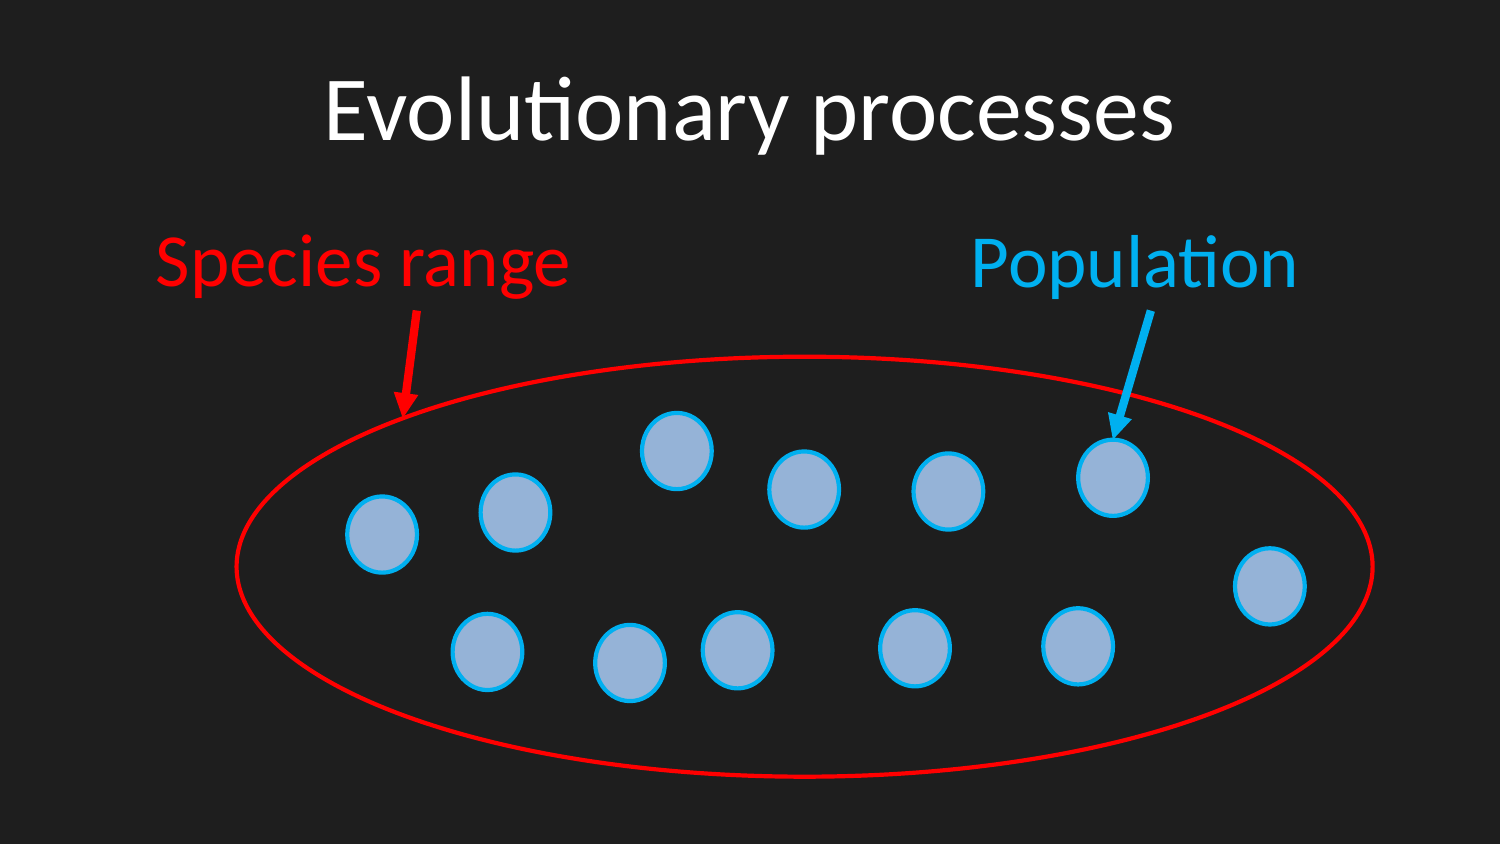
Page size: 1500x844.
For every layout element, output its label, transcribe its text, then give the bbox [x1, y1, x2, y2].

text_box [593, 622, 667, 704]
text_box [1041, 606, 1116, 687]
text_box [1232, 546, 1307, 627]
text_box [478, 472, 553, 553]
text_box [450, 611, 525, 693]
text_box Population [956, 204, 1346, 310]
text_box [767, 449, 842, 530]
text_box [1110, 310, 1152, 440]
text_box [398, 310, 418, 419]
text_box [911, 451, 986, 532]
text_box [639, 410, 714, 492]
text_box Evolutionary processes [75, 33, 1425, 175]
text_box [700, 610, 775, 691]
text_box [878, 608, 952, 689]
text_box [345, 494, 420, 575]
text_box [234, 354, 1375, 779]
text_box Species range [141, 204, 693, 310]
text_box [1076, 437, 1151, 518]
